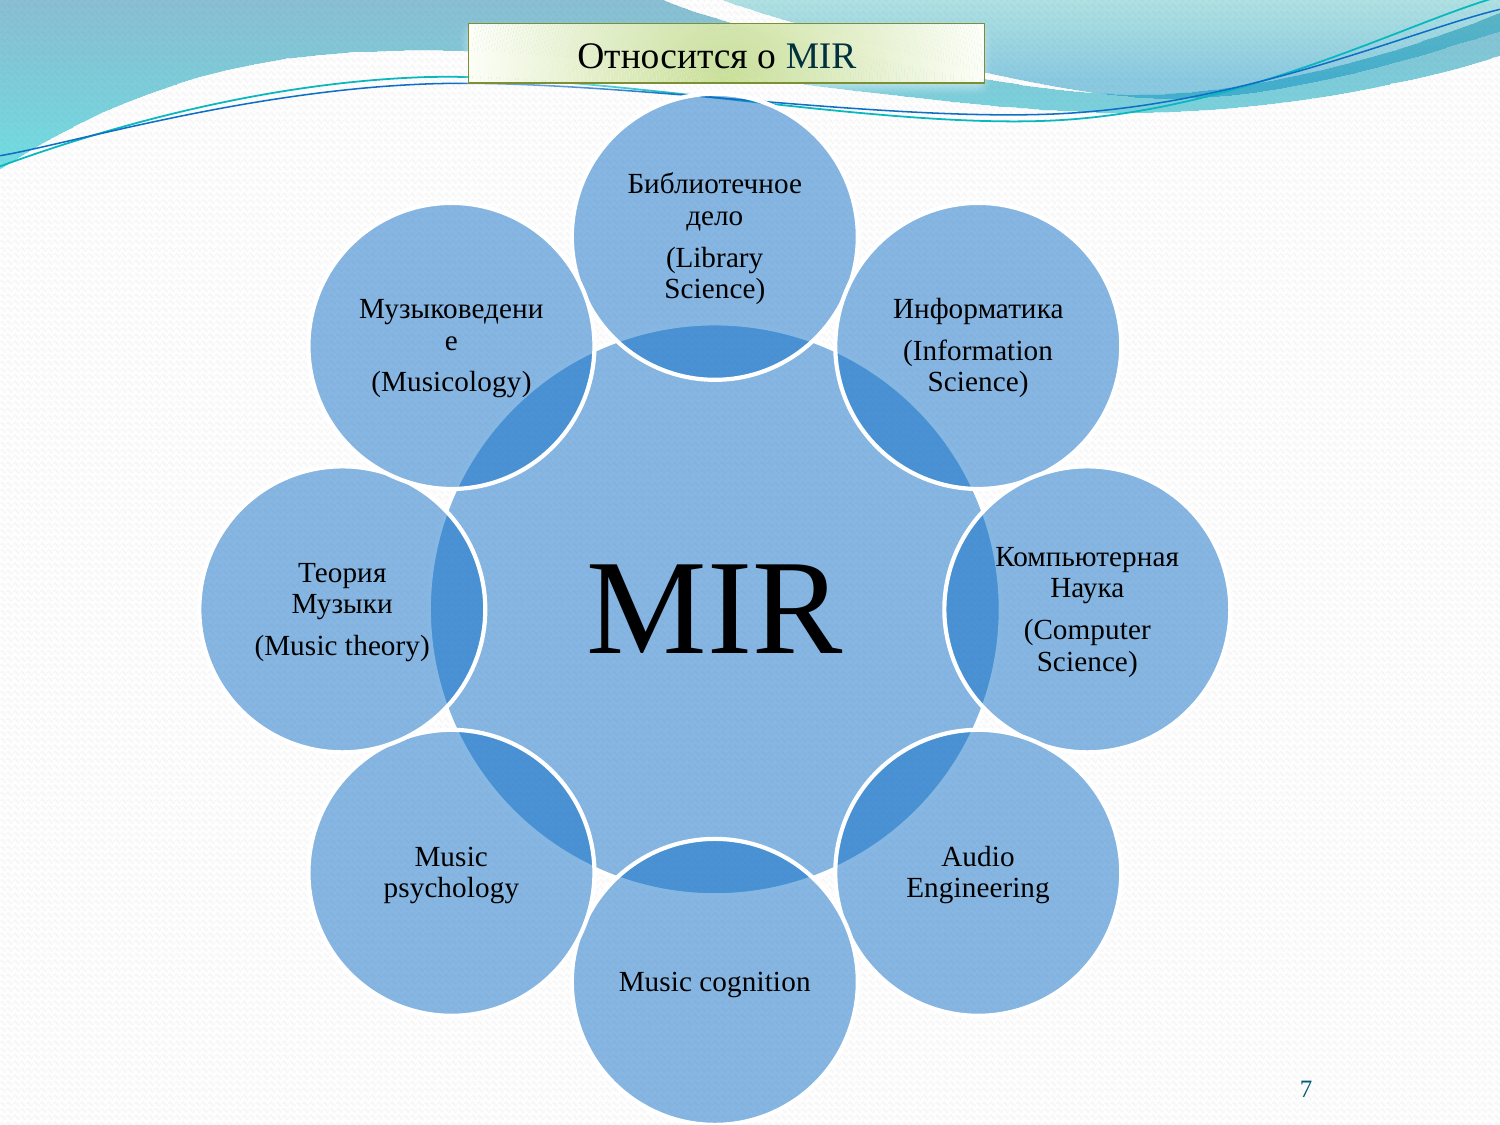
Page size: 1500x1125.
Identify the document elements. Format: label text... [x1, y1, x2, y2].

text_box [0, 93, 1430, 1125]
text_box Относится о MIR [468, 23, 985, 84]
